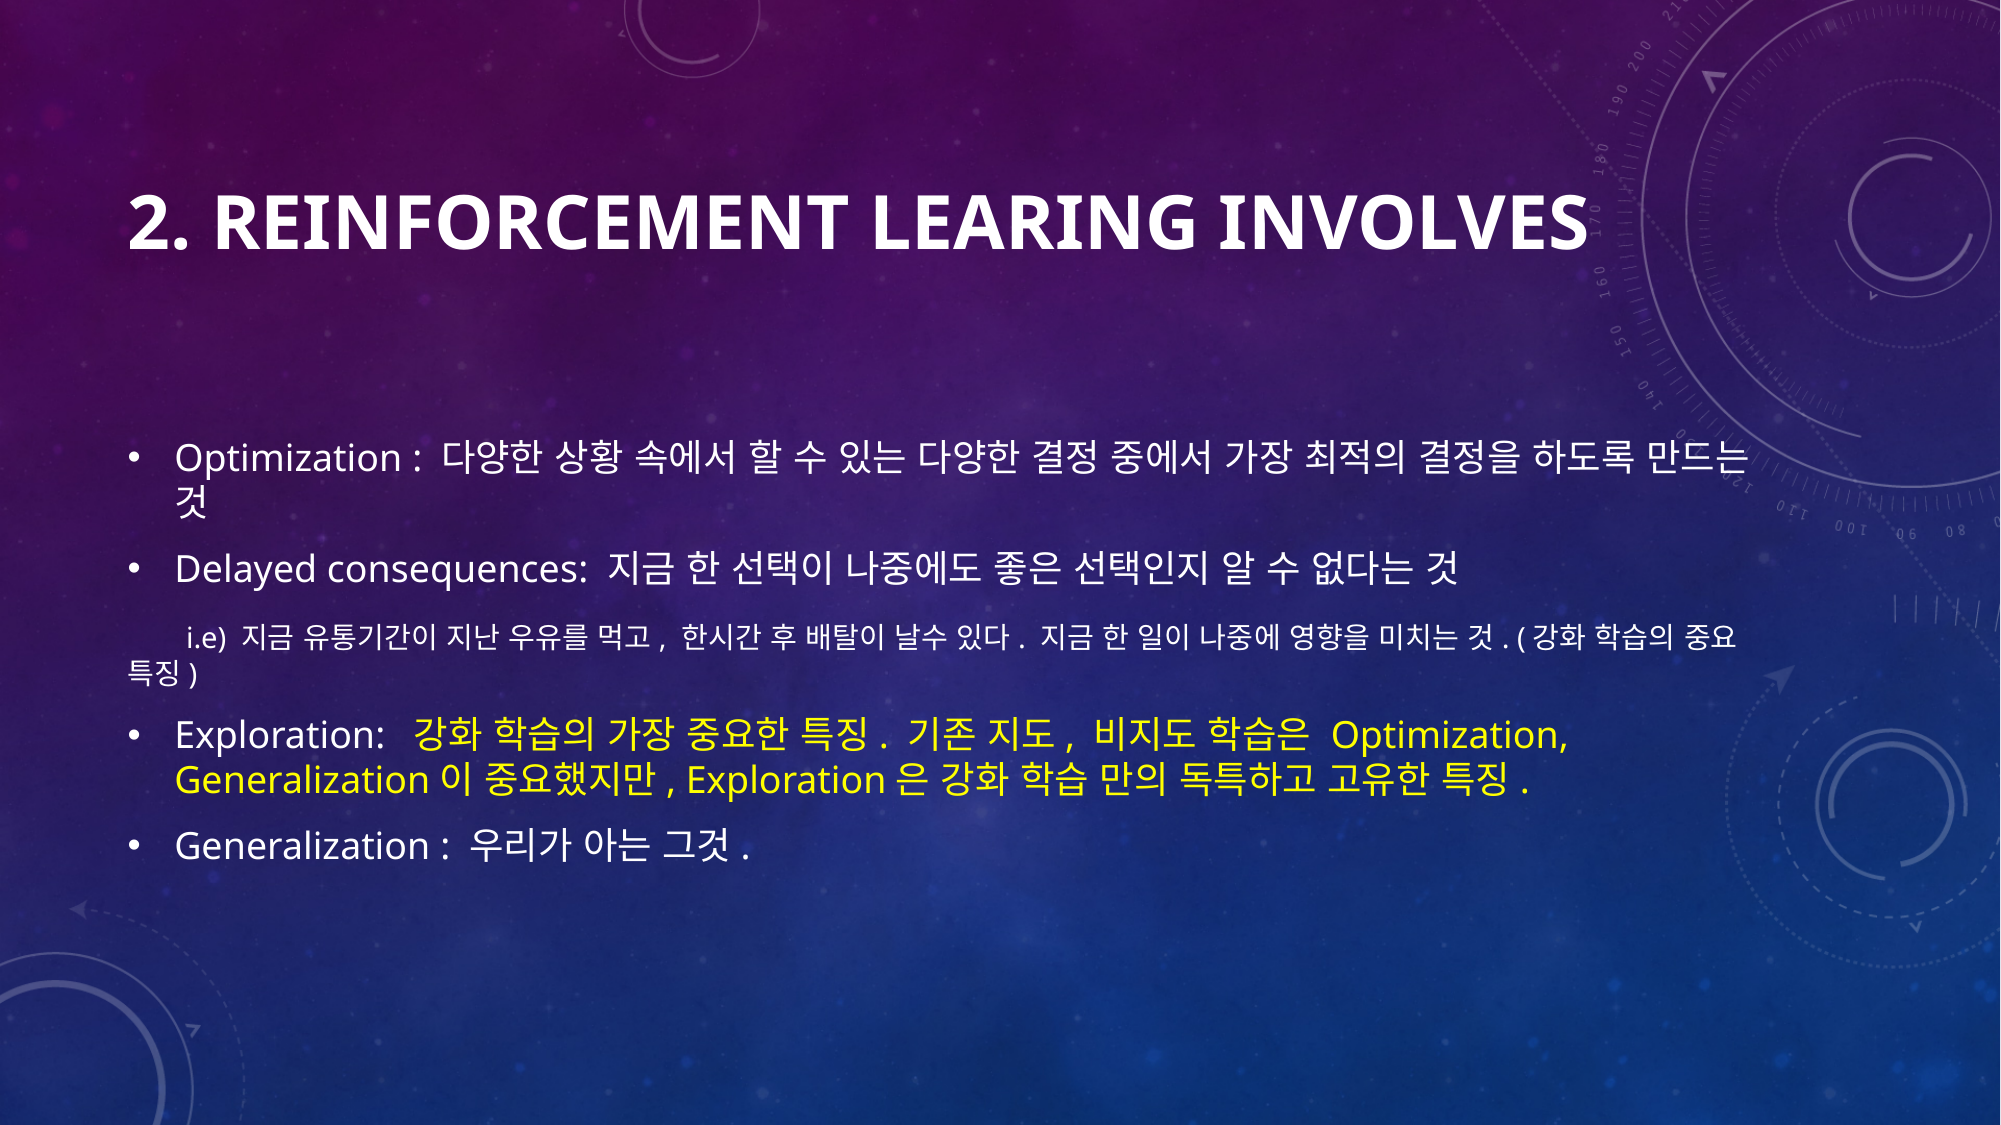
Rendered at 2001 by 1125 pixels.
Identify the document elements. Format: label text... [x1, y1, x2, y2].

title 2. REINFORCEMENT LEARING INVOLVES [112, 99, 1775, 339]
list Optimization : 다양한 상황 속에서 할 수 있는 다양한 결정 중에서 가장 최적의 결정을 하도록 만드는 것 Delayed consequences: 지금 한 선택이 나중에도 좋은 선택인지 알 수 없다는 것 i.e) 지금 유통기간이 지난 우유를 먹고, 한시간 후 배탈이 날수 있다. 지금 한 일이 나중에 영향을 미치는 것. (강화 학습의 중요 특징) Exploration: 강화 학습의 가장 중요한 특징. 기존 지도, 비지도 학습은 Optimization, Generalization이 중요했지만, Exploration은 강화 학습 만의 독특하고 고유한 특징. Generalization : 우리가 아는 그것. [112, 351, 1775, 950]
picture [0, 0, 2001, 1125]
